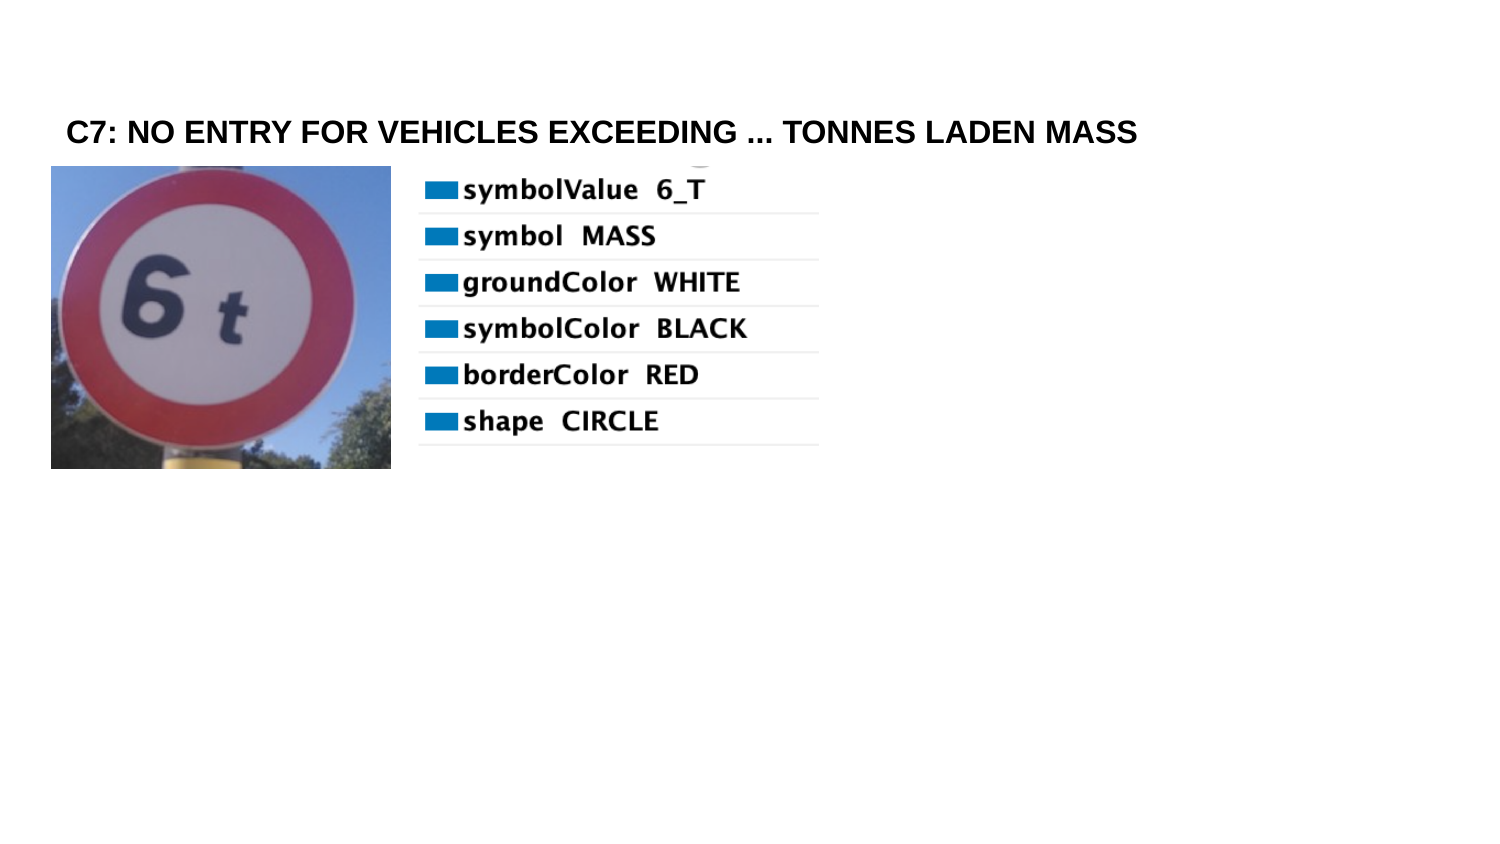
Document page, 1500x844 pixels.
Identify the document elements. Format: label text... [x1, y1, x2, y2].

title C7: NO ENTRY FOR VEHICLES EXCEEDING ... TONNES LADEN MASS [51, 72, 1449, 167]
picture [50, 166, 819, 469]
